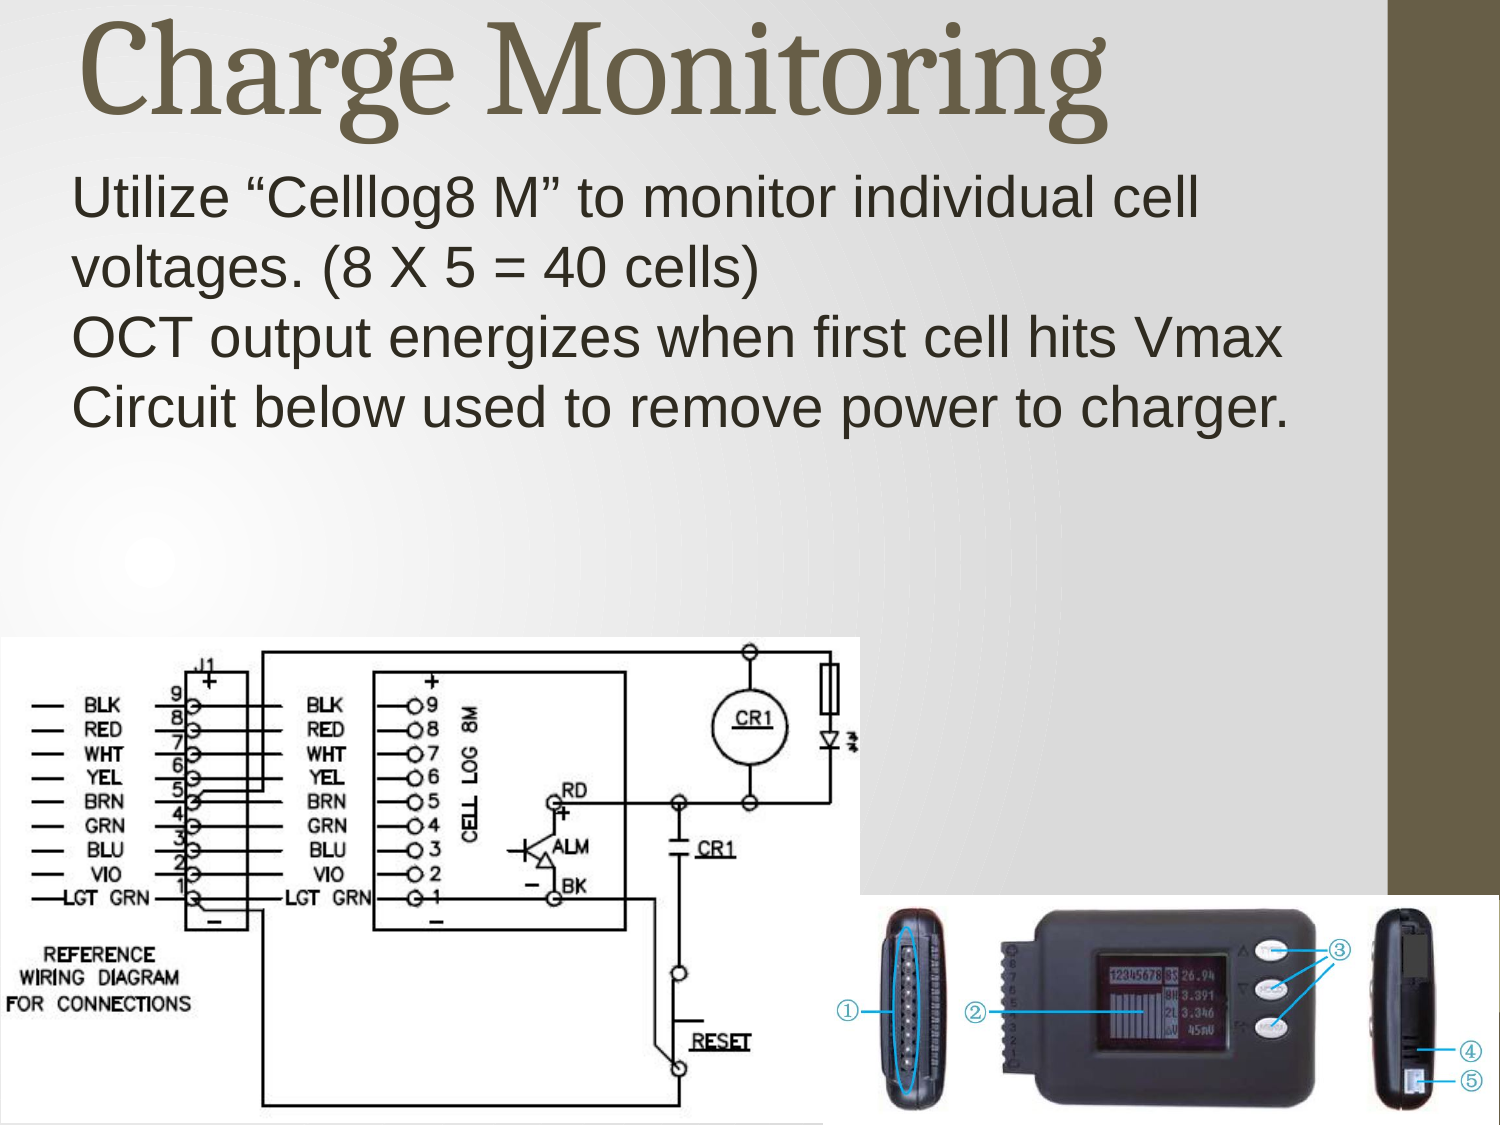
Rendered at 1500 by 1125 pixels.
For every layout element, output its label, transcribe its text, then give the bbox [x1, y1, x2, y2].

picture [1, 636, 1499, 1125]
text_box Utilize “Celllog8 M” to monitor individual cell voltages. (8 X 5 = 40 cells) OCT output energizes when first cell hits Vmax Circuit below used to remove power to charger. [56, 152, 1357, 447]
title Charge Monitoring [64, 12, 1303, 150]
